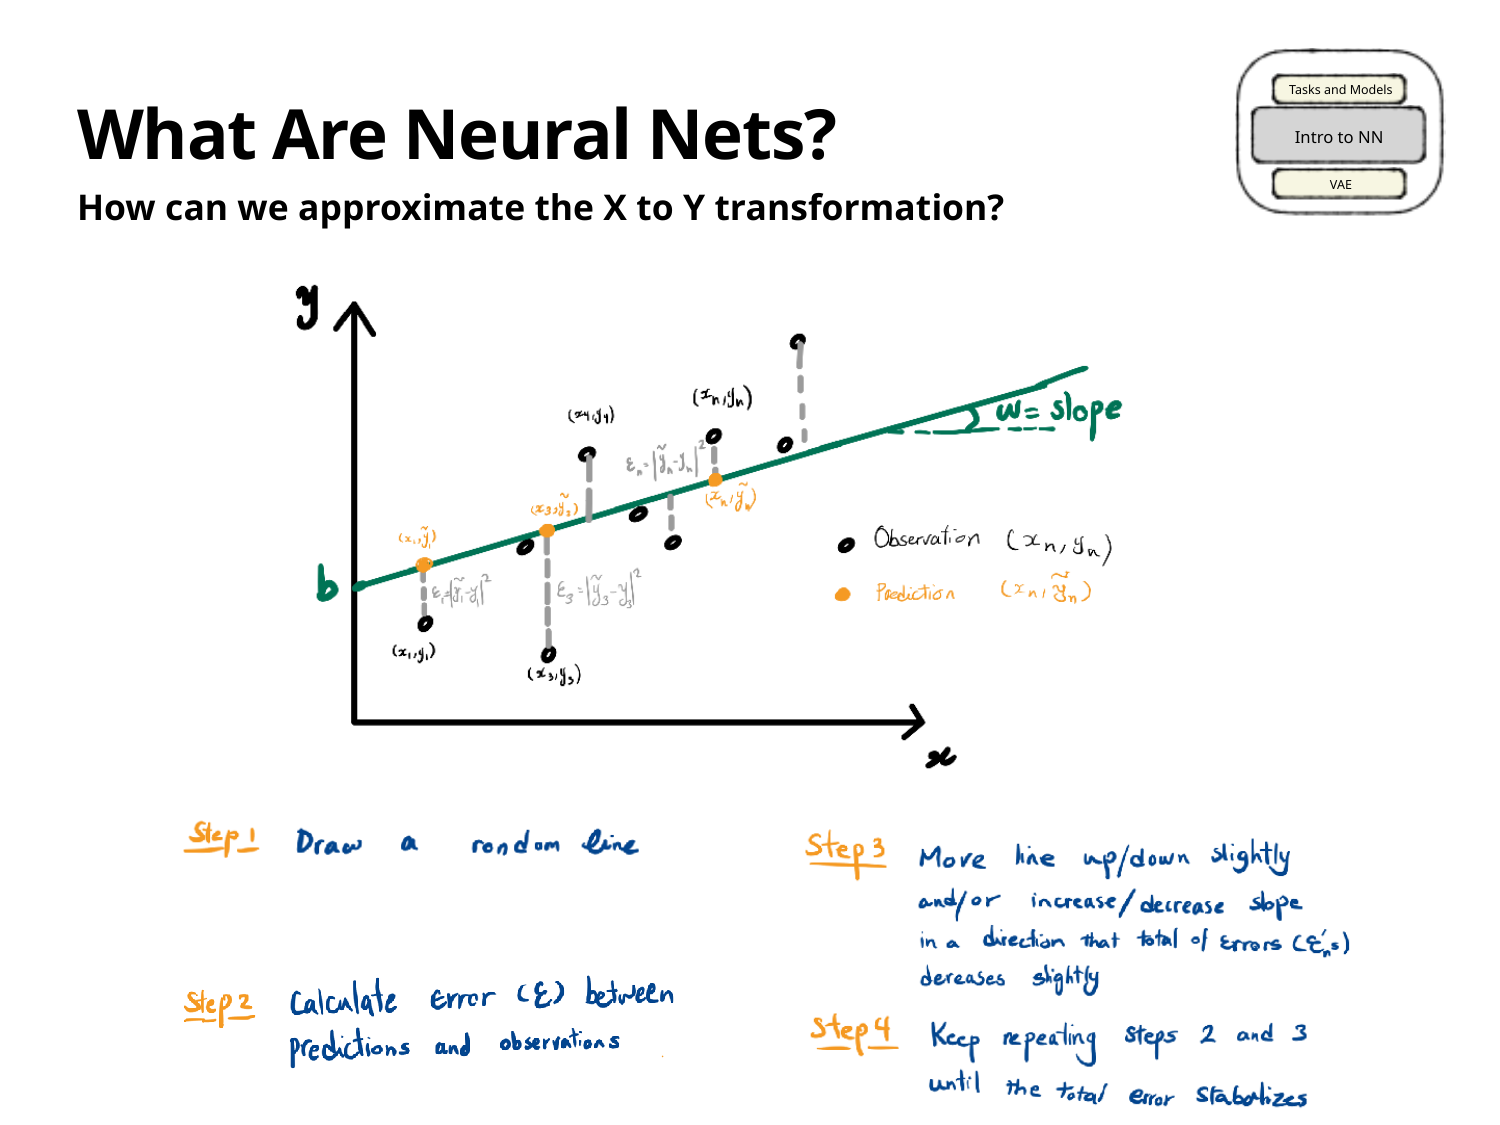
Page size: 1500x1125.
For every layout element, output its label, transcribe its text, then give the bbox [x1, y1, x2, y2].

picture [155, 970, 739, 1080]
picture [222, 262, 1145, 787]
title What Are Neural Nets? [73, 102, 1235, 192]
picture [790, 824, 1374, 1125]
list How can we approximate the X to Y transformation? [74, 182, 1426, 241]
picture [151, 808, 785, 872]
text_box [1235, 47, 1447, 218]
